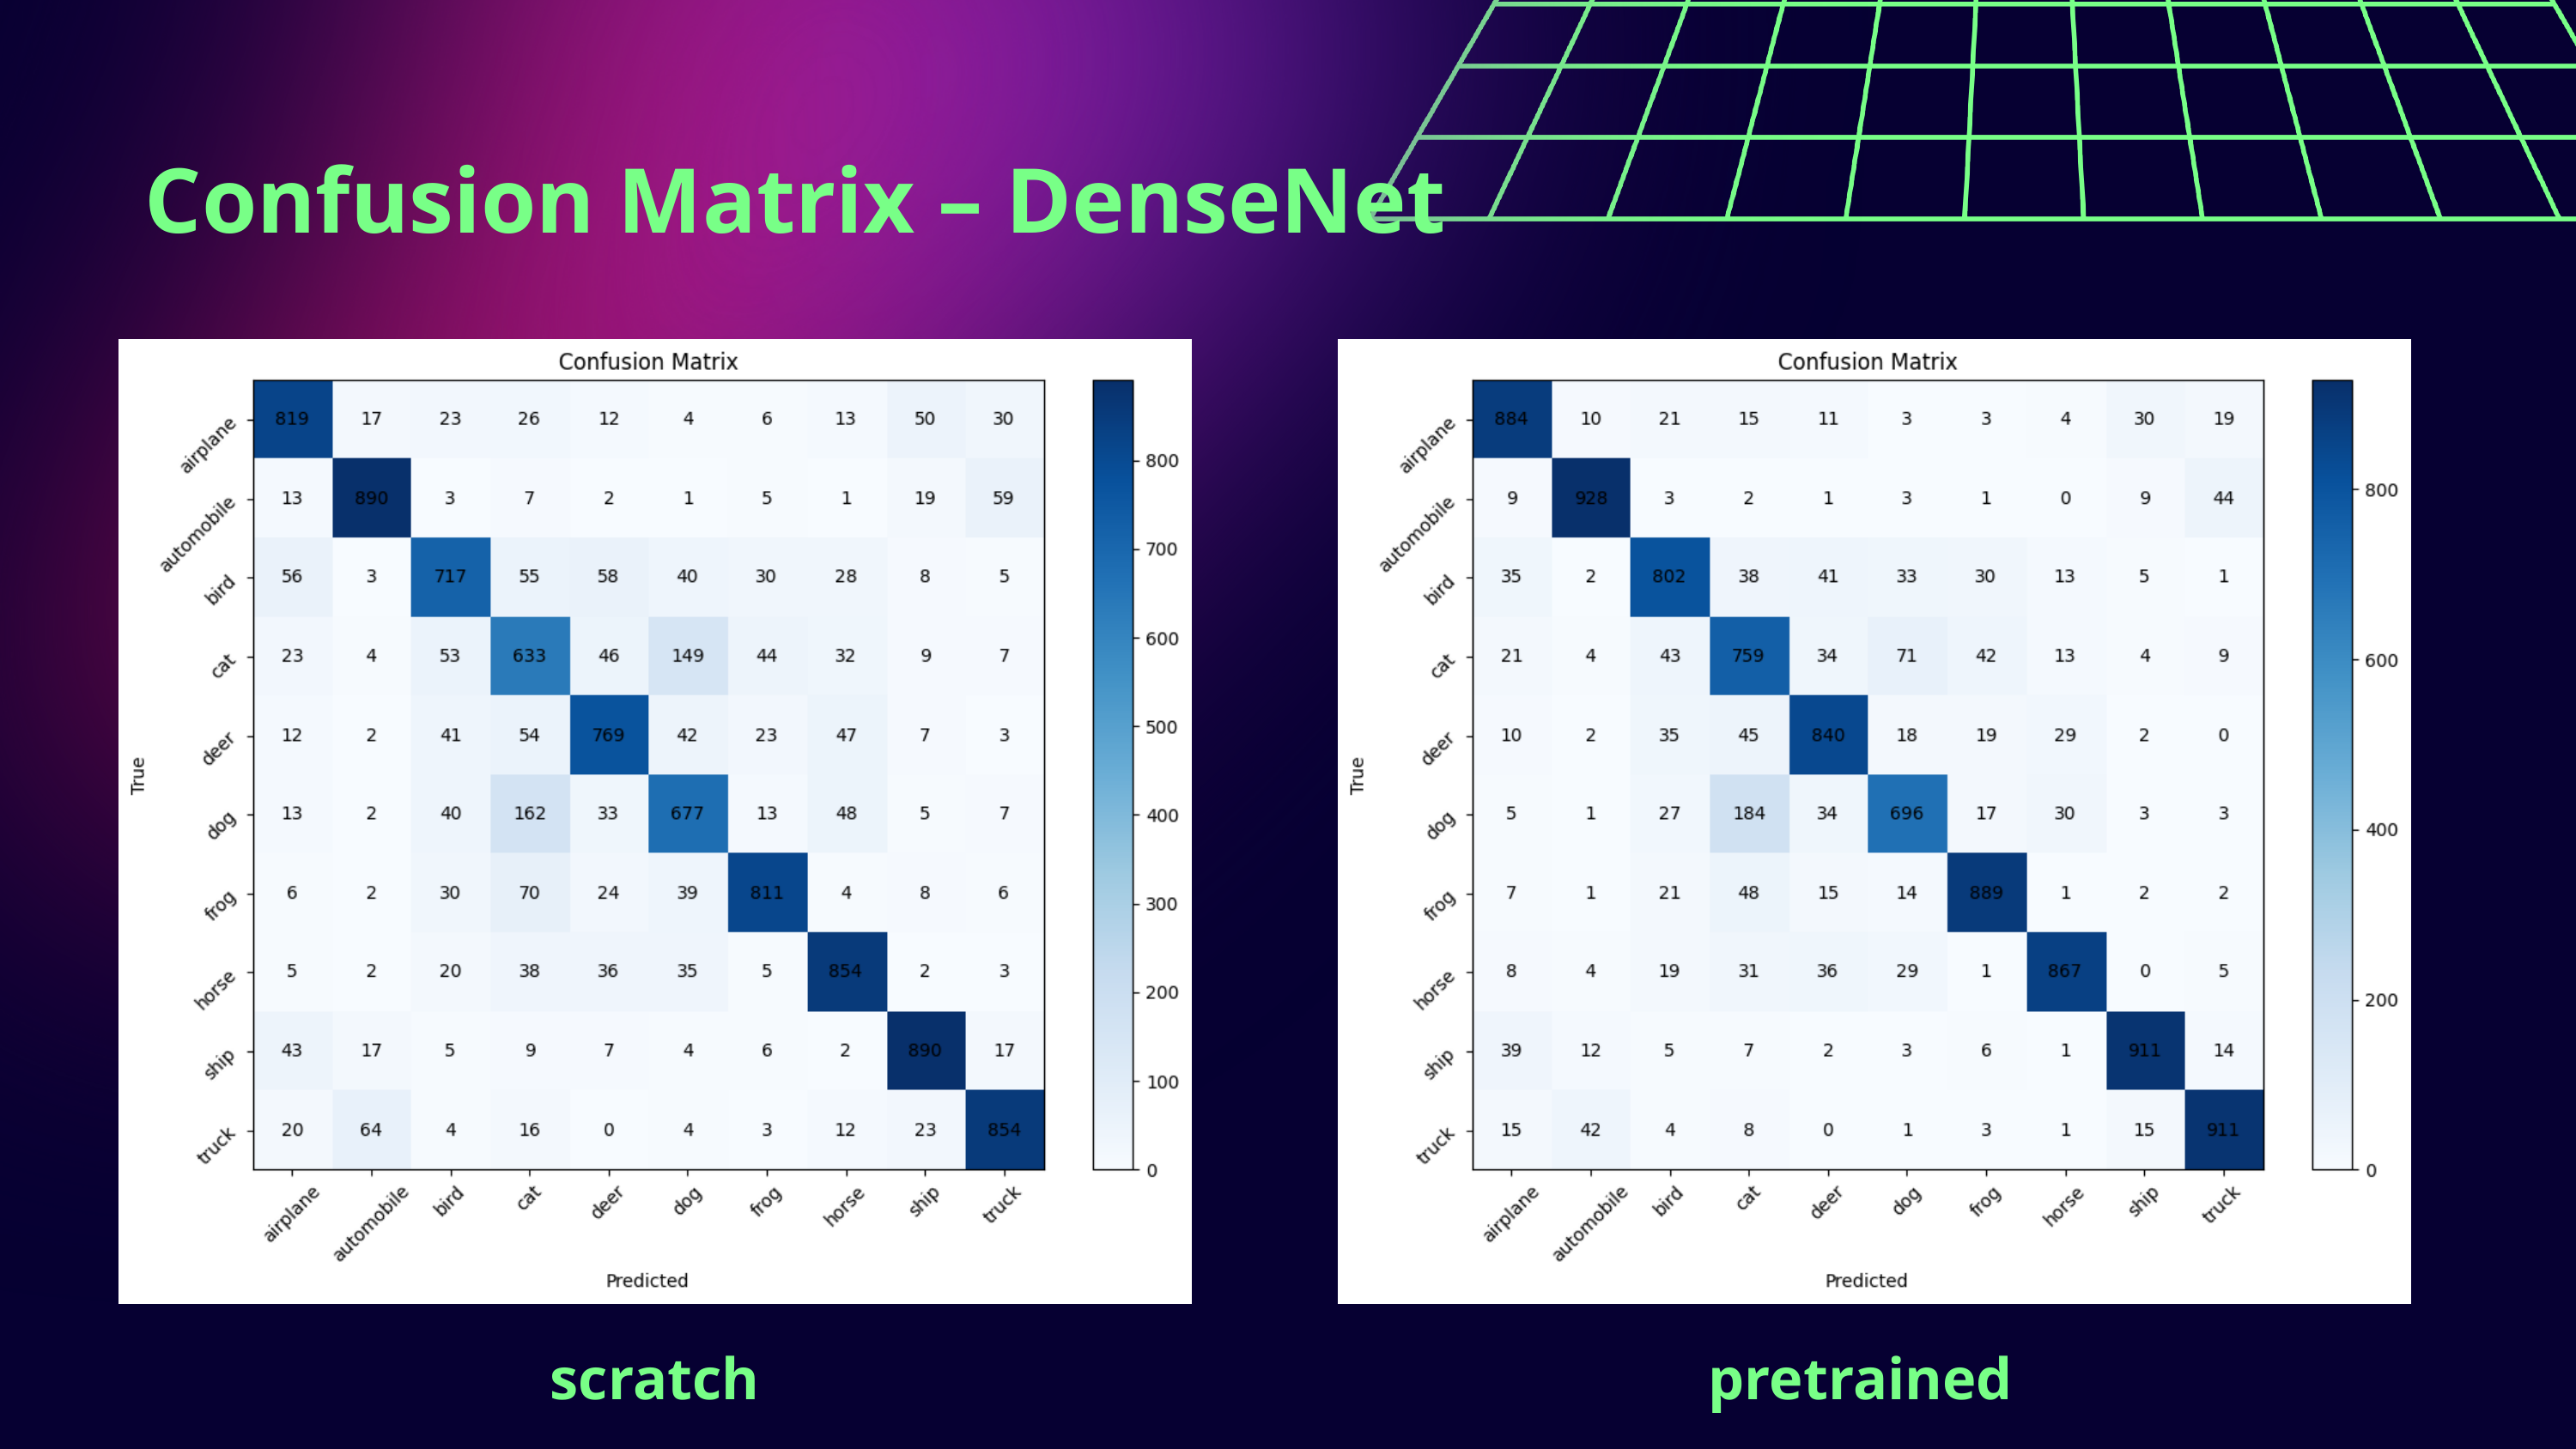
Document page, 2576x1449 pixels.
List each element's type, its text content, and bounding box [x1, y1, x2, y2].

text_box Confusion Matrix – DenseNet [144, 143, 1674, 252]
text_box scratch [179, 1312, 1130, 1411]
picture [118, 339, 1192, 1305]
text_box [1875, 0, 2576, 221]
text_box pretrained [1385, 1312, 2336, 1411]
text_box [0, 0, 1875, 1306]
picture [1338, 339, 2411, 1305]
